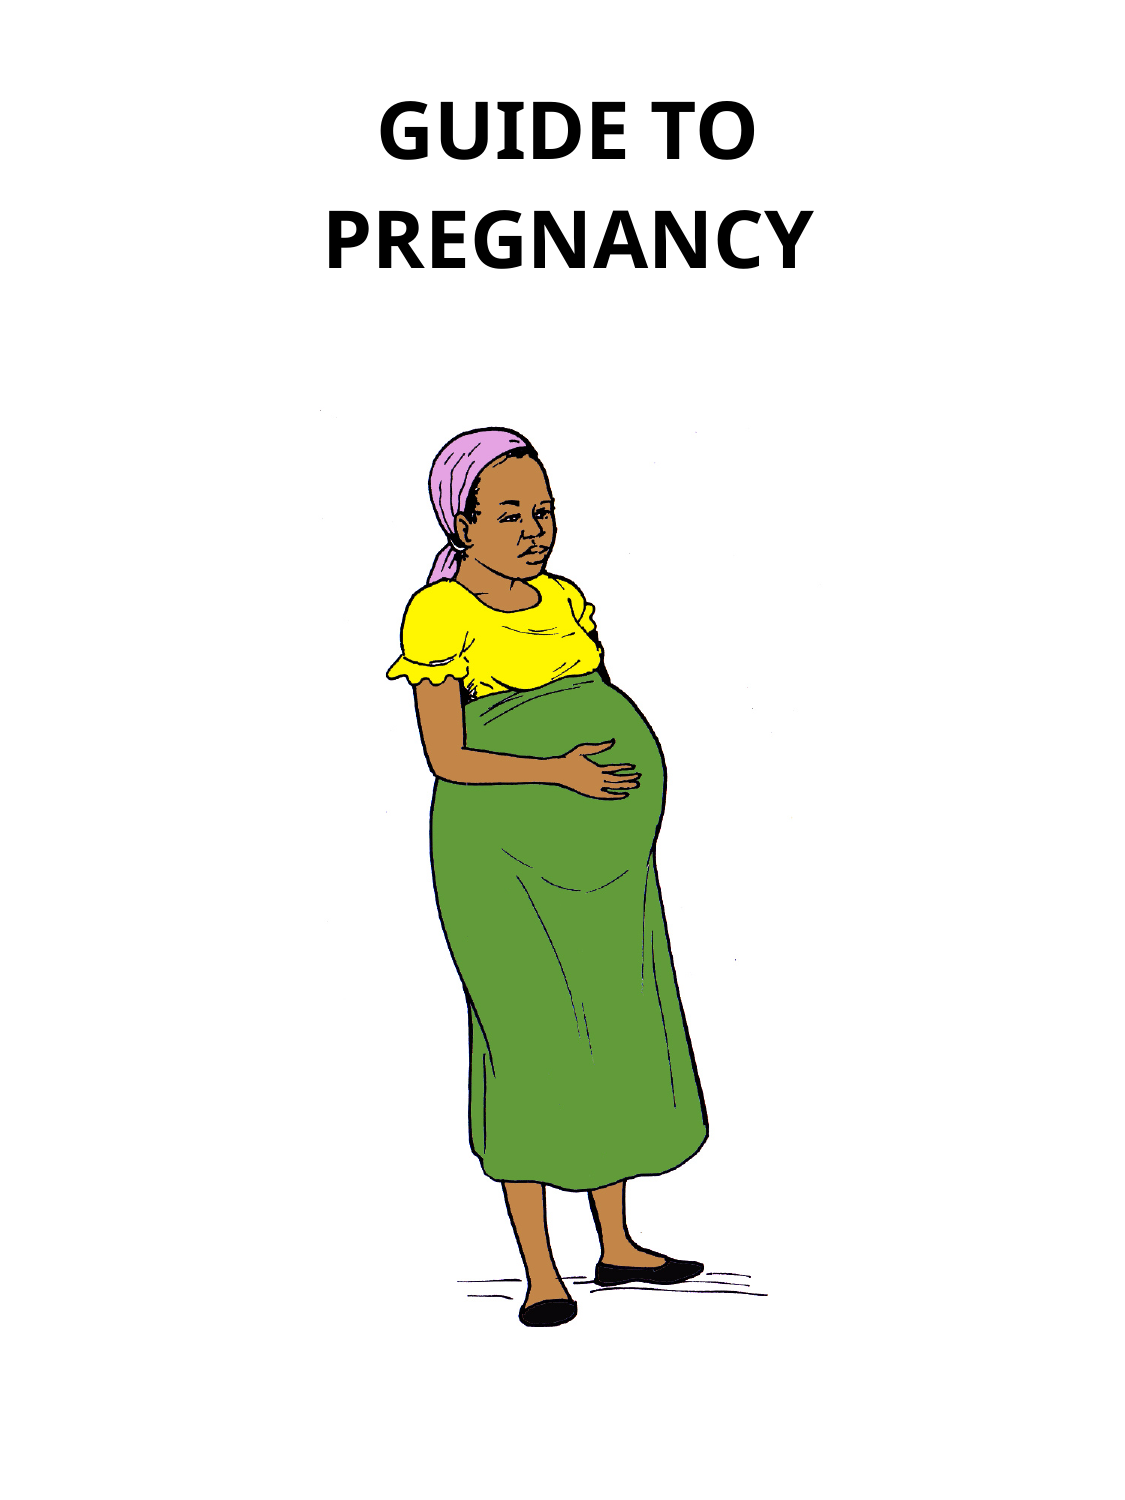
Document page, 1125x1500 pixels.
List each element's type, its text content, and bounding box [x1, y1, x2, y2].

picture [306, 395, 831, 1328]
title Guide to Pregnancy [82, 65, 1055, 300]
